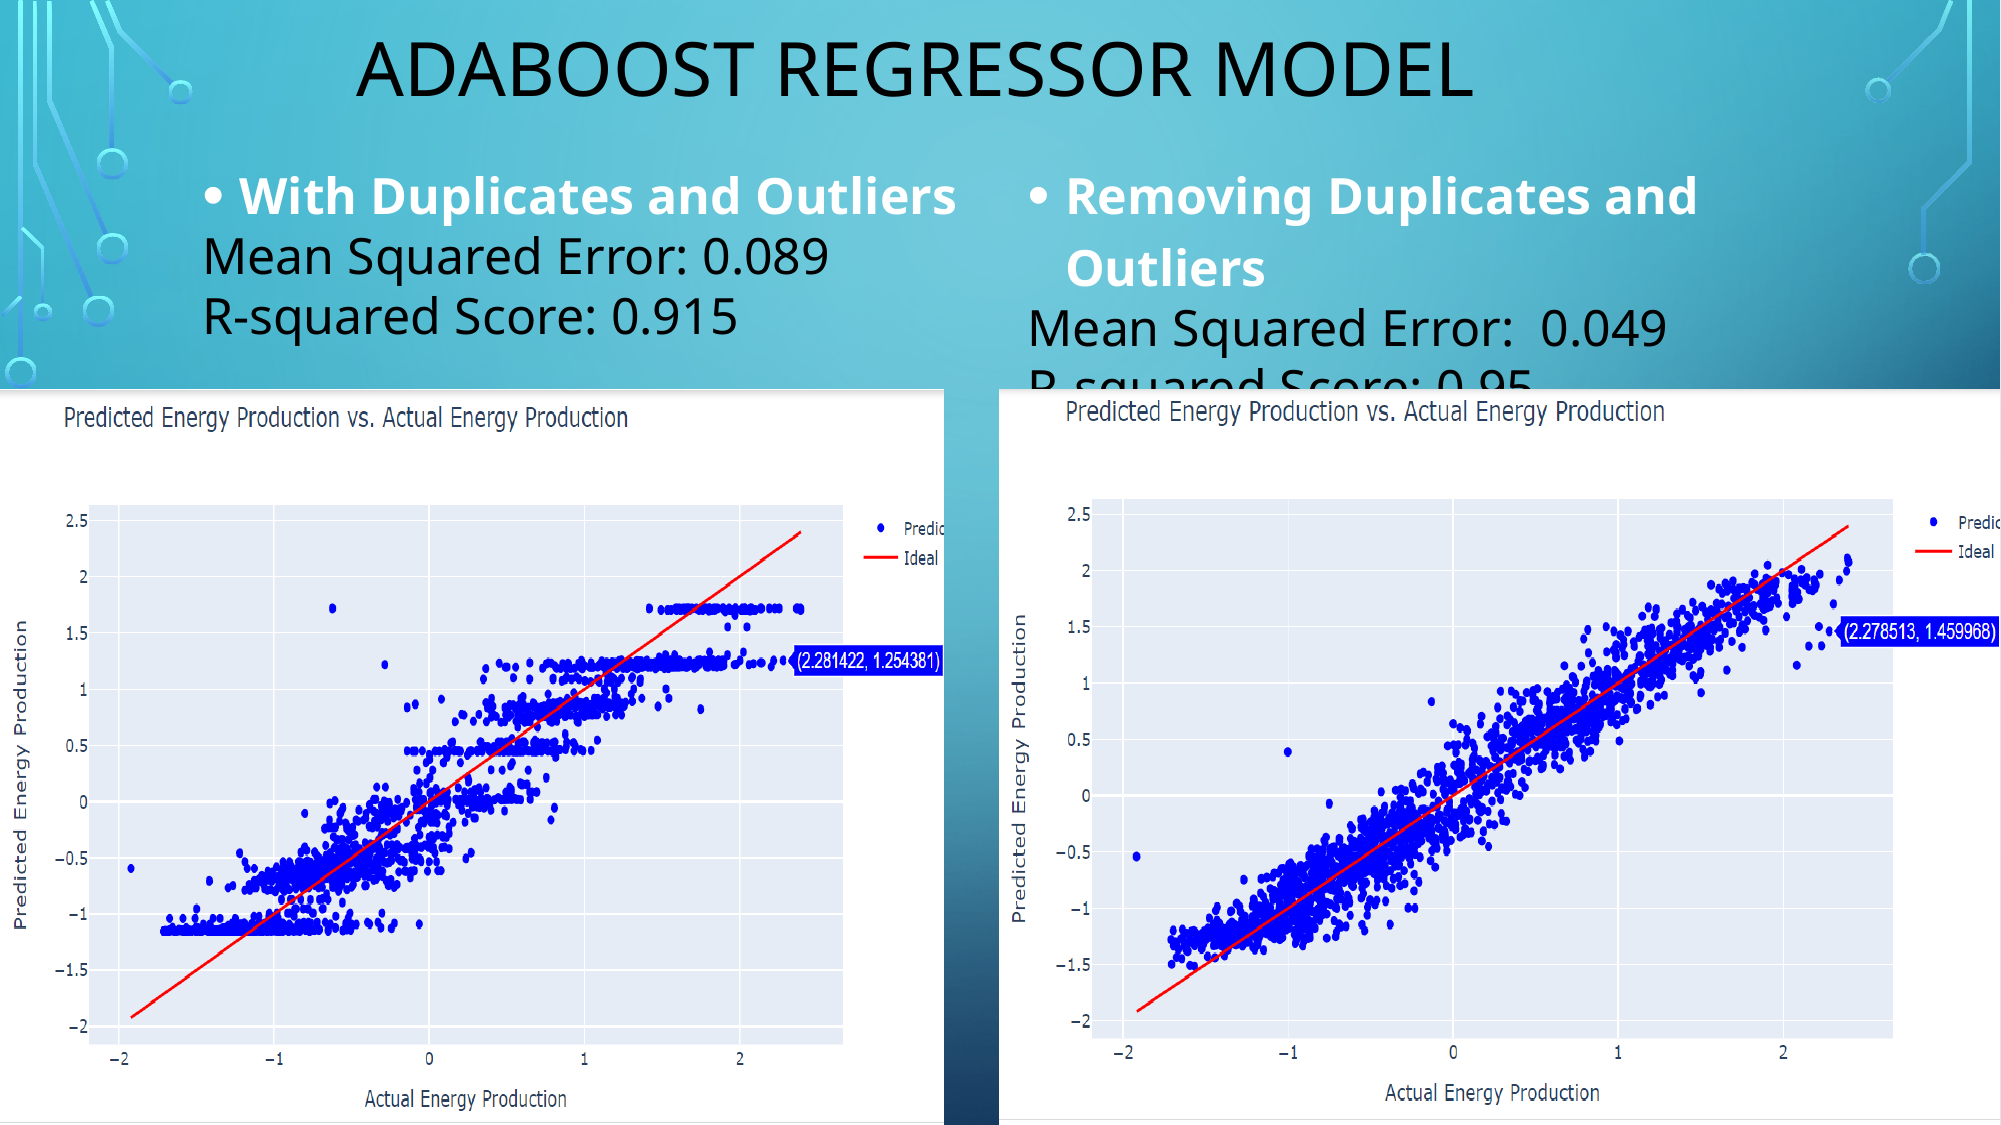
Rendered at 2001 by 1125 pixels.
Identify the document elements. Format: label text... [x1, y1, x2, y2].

title AdaBoost Regressor model [341, 0, 1813, 146]
picture [999, 389, 2000, 1125]
list Removing Duplicates and Outliers Mean Squared Error: 0.049 R-squared Score: 0.95 [1012, 145, 1813, 357]
list With Duplicates and Outliers Mean Squared Error: 0.089 R-squared Score: 0.915 [187, 145, 988, 357]
picture [0, 389, 944, 1125]
